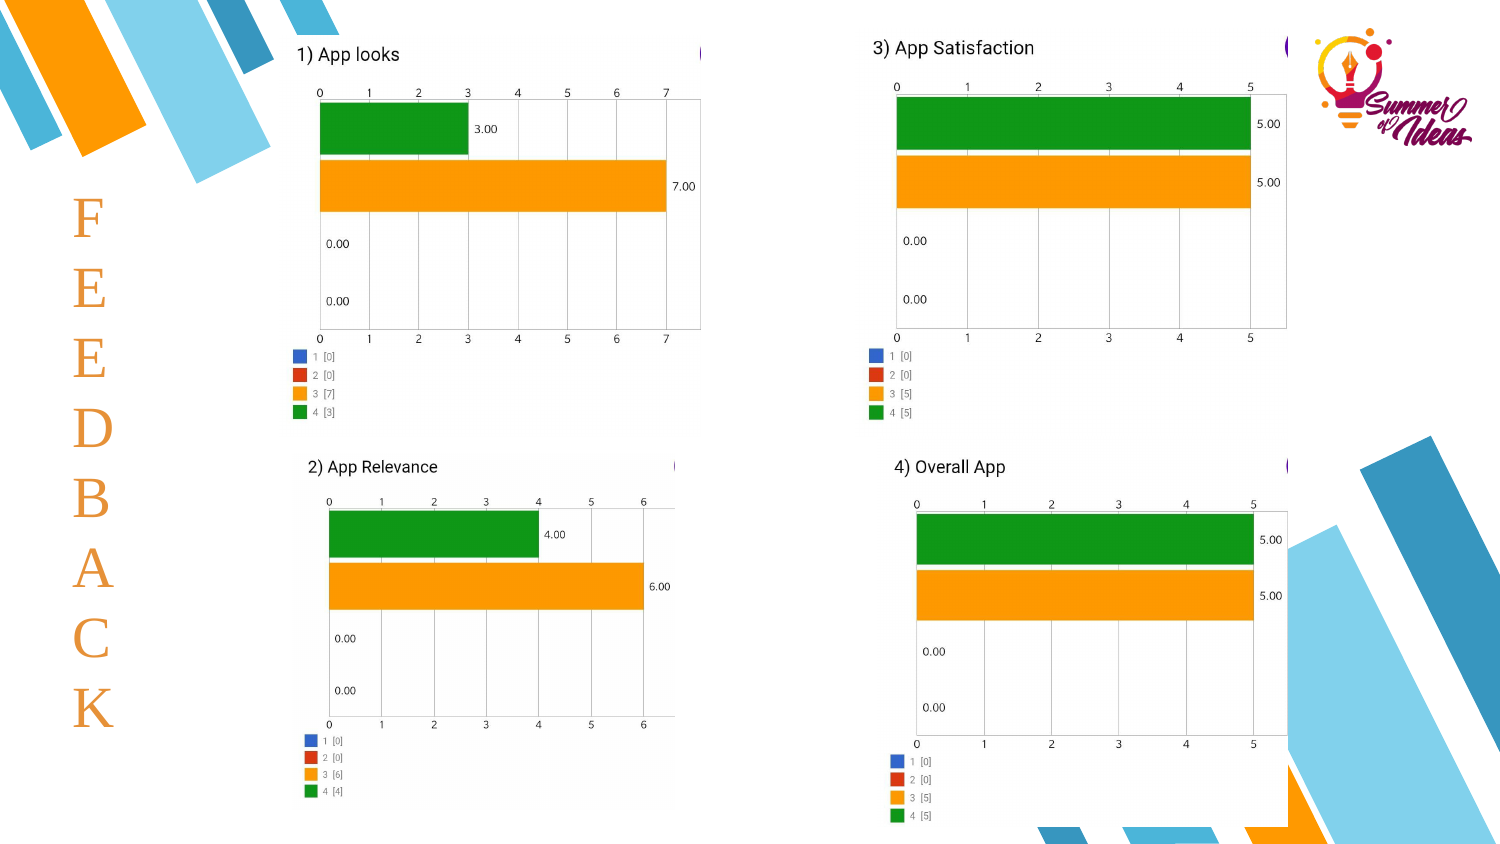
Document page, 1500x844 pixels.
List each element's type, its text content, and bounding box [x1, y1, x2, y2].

text_box F E E D B A C K [57, 164, 165, 774]
picture [279, 35, 702, 438]
picture [1315, 28, 1472, 146]
picture [855, 28, 1288, 827]
picture [292, 452, 675, 811]
